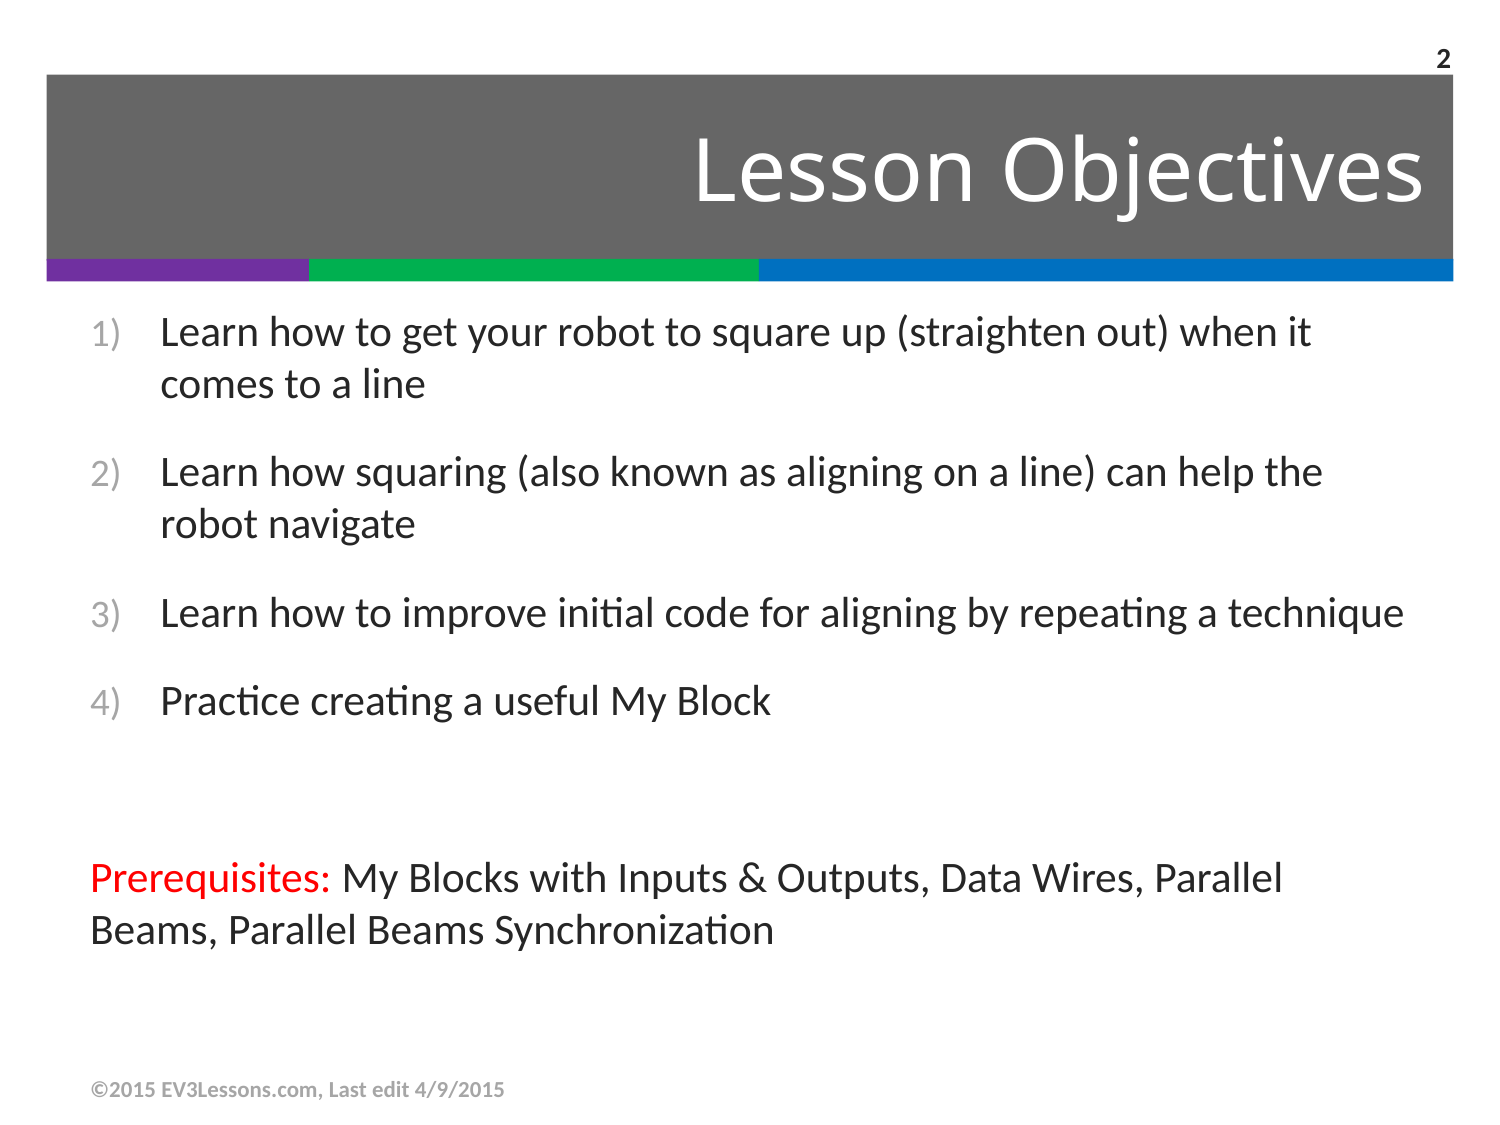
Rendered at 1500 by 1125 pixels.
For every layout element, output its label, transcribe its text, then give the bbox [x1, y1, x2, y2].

title Lesson Objectives [88, 94, 1441, 240]
list Learn how to get your robot to square up (straighten out) when it comes to a line Learn how squaring (also known as aligning on a line) can help the robot navigate Learn how to improve initial code for aligning by repeating a technique Practice creating a useful My Block Prerequisites: My Blocks with Inputs & Outputs, Data Wires, Parallel Beams, Parallel Beams Synchronization [75, 295, 1428, 1014]
footer ©2015 EV3Lessons.com, Last edit 4/9/2015 [75, 1065, 977, 1112]
slide_number 2 [1362, 27, 1466, 87]
